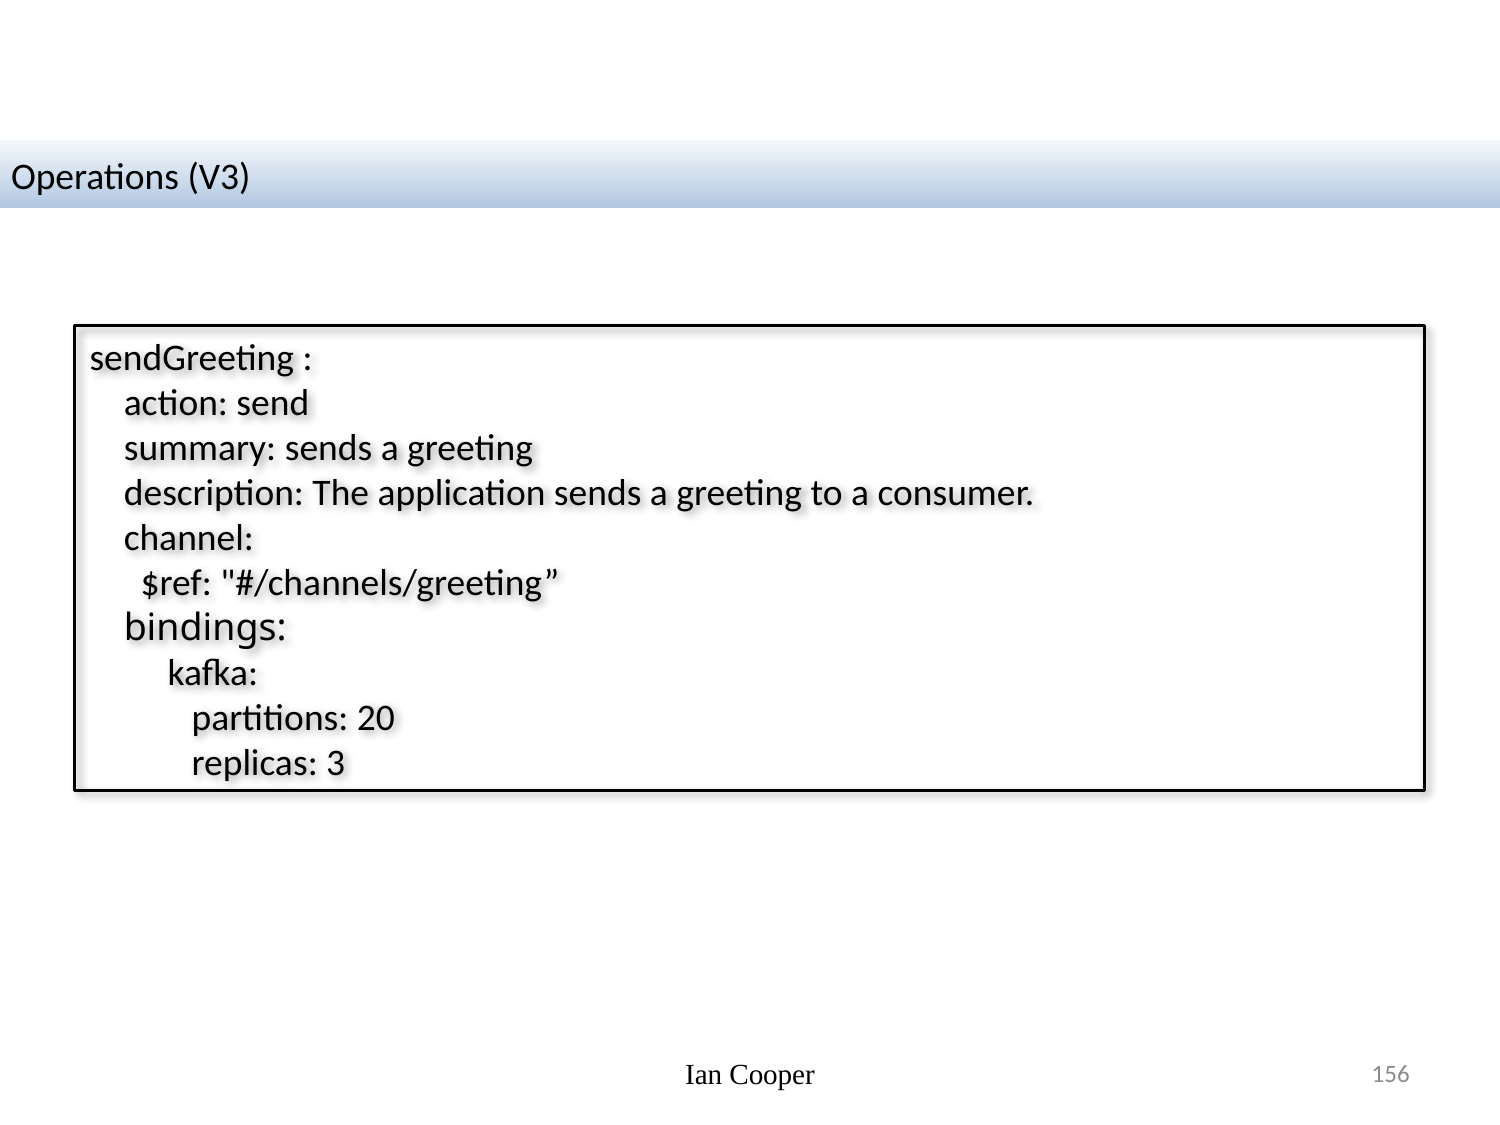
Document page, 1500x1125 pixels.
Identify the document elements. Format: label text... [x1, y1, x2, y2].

slide_number 156 [1074, 1042, 1425, 1103]
footer Ian Cooper [512, 1042, 988, 1103]
text_box Operations (V3) [0, 140, 1500, 208]
text_box sendGreeting : action: send summary: sends a greeting description: The application sends a greeting to a consumer. channel: $ref: "#/channels/greeting” bindings: kafka: partitions: 20 replicas: 3 [74, 325, 1425, 791]
